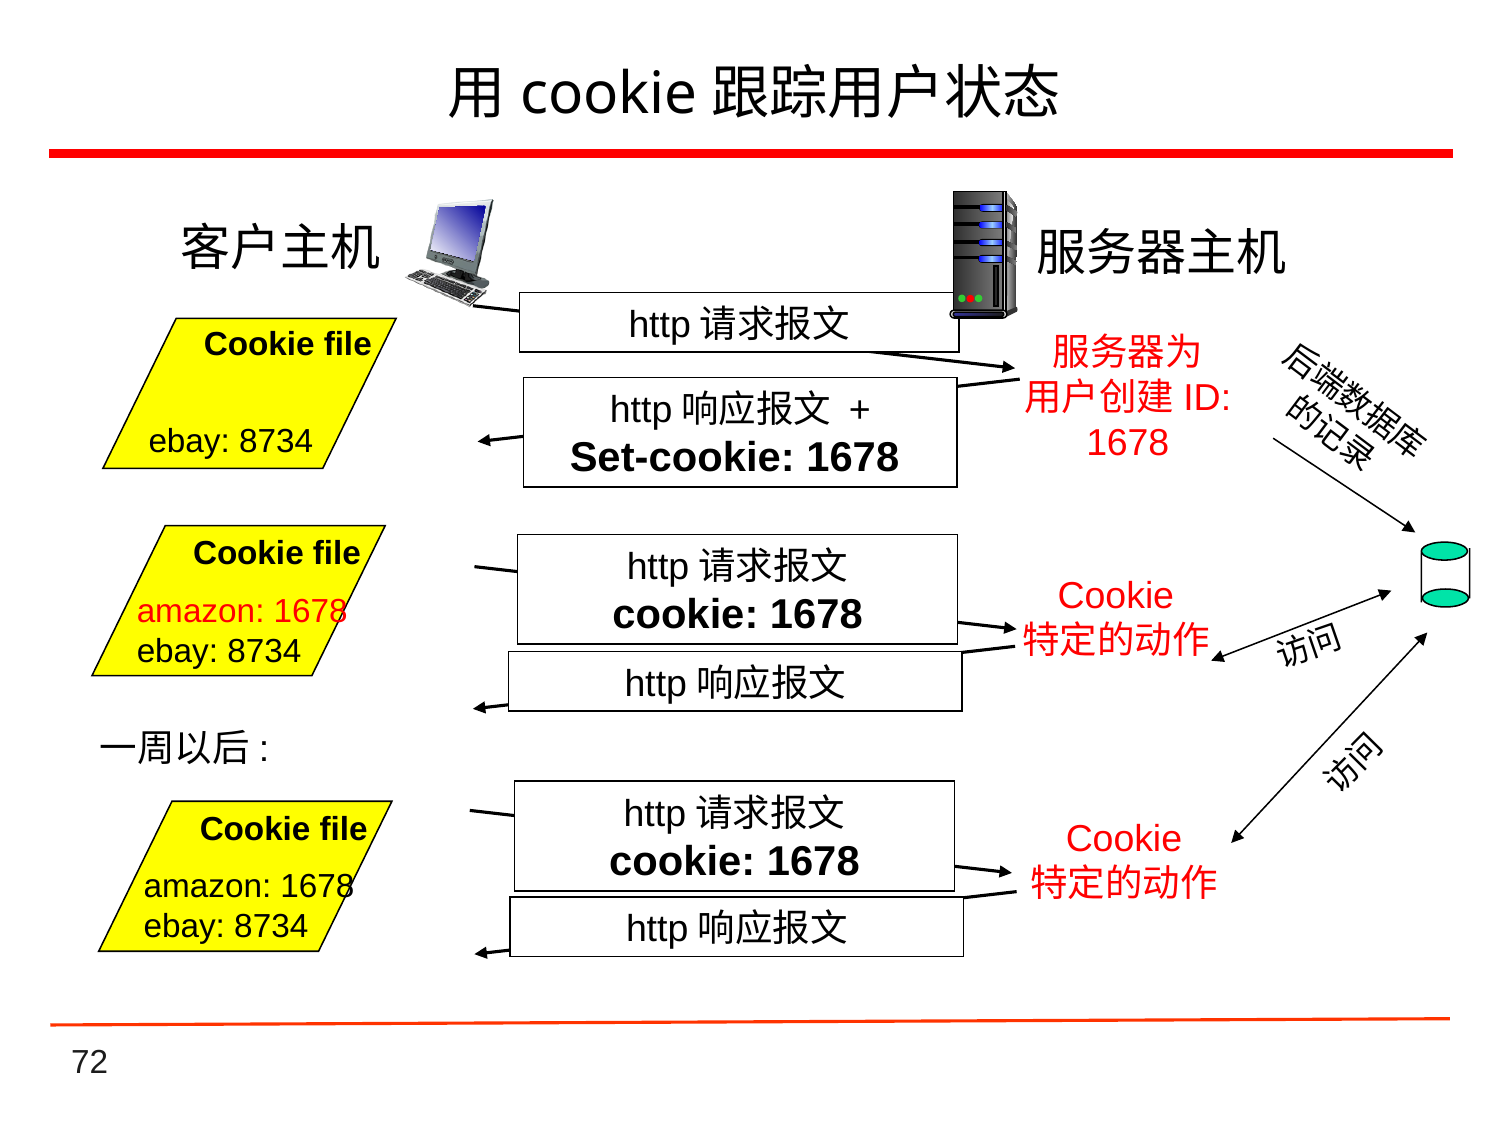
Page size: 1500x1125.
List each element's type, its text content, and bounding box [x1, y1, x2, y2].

text_box http响应报文 + Set-cookie: 1678 [523, 377, 958, 488]
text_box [1421, 541, 1470, 608]
text_box [1211, 643, 1256, 662]
text_box Cookie 特定的动作 [1015, 806, 1233, 911]
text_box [508, 651, 963, 728]
text_box 服务器为 用户创建ID: 1678 [1009, 320, 1247, 470]
text_box [472, 701, 502, 714]
text_box 访问 [1299, 708, 1406, 816]
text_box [131, 314, 389, 469]
text_box 客户主机 [165, 207, 377, 283]
text_box [960, 865, 1012, 878]
text_box http请求报文 [519, 292, 960, 353]
text_box [102, 421, 126, 469]
text_box Cookie 特定的动作 [1007, 563, 1225, 669]
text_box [517, 534, 958, 647]
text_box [509, 896, 964, 973]
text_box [98, 799, 393, 954]
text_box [91, 523, 386, 678]
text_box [514, 780, 955, 894]
text_box [474, 946, 504, 959]
text_box [963, 621, 1007, 634]
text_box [382, 193, 496, 315]
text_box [949, 191, 1018, 319]
text_box [882, 353, 1009, 373]
text_box 一周以后: [85, 716, 284, 777]
text_box 服务器主机 [1021, 213, 1302, 288]
text_box [477, 434, 523, 447]
text_box [1231, 632, 1428, 843]
text_box [1347, 589, 1392, 608]
title 用cookie跟踪用户状态 [52, 37, 1457, 143]
text_box [1273, 438, 1416, 533]
text_box 访问 [1253, 603, 1363, 687]
text_box 后端数据库 的记录 [1237, 319, 1451, 513]
